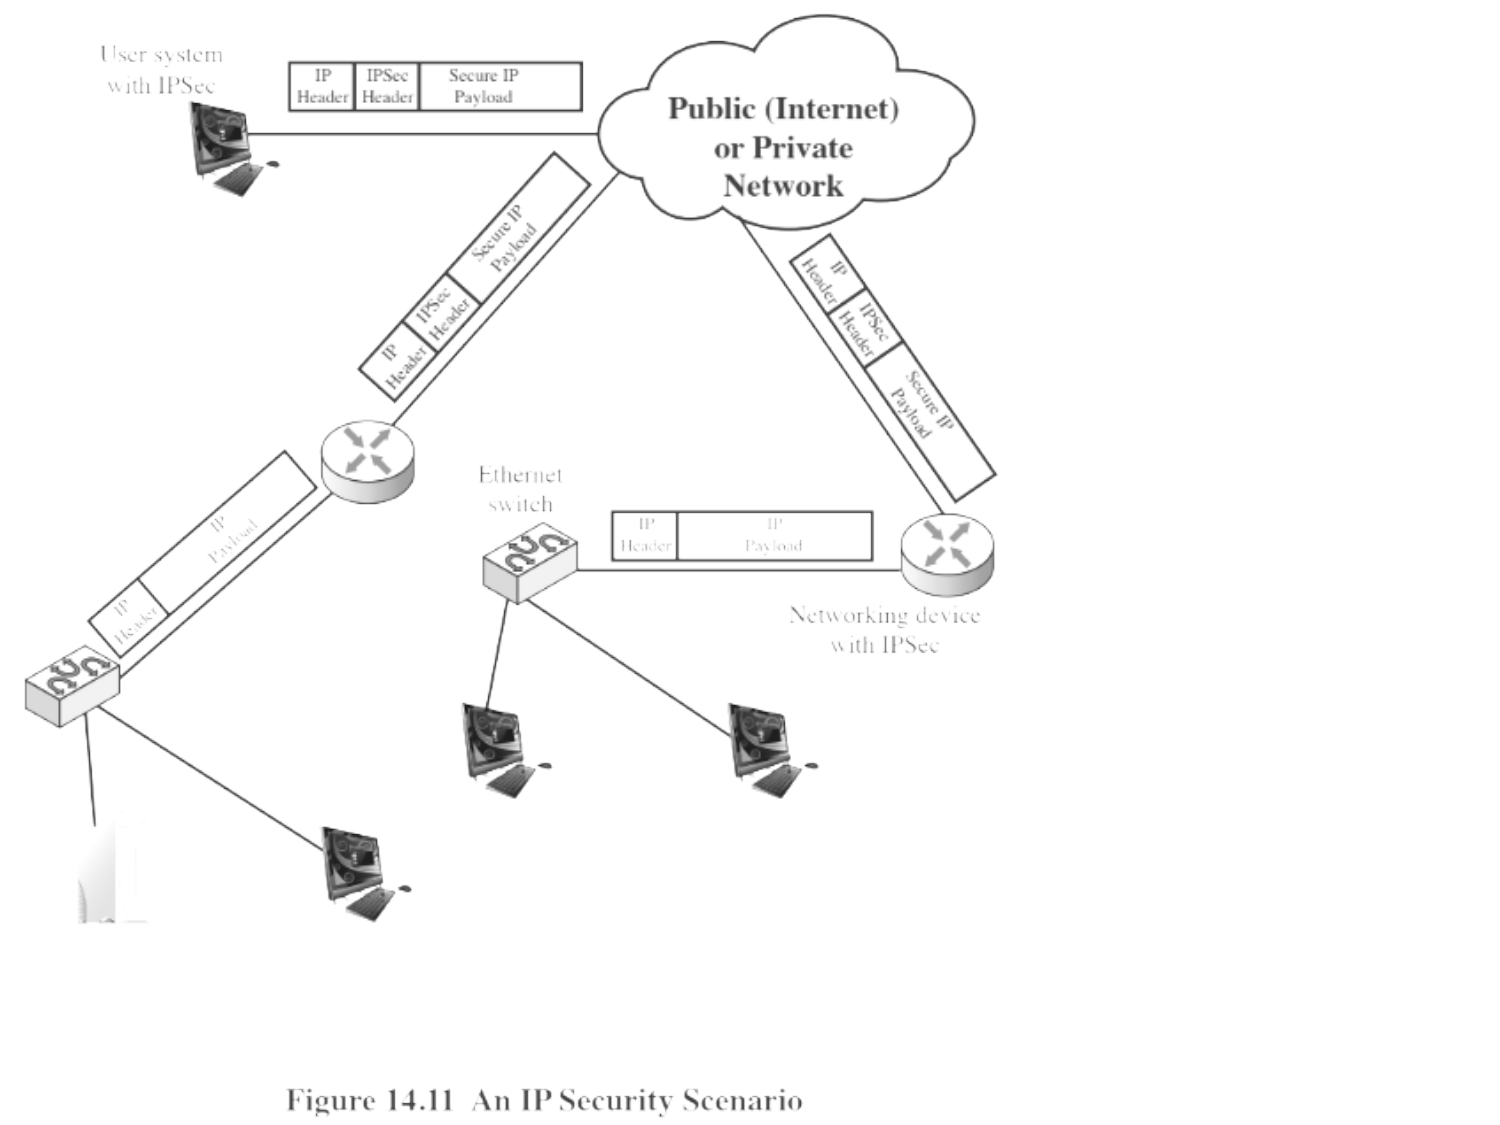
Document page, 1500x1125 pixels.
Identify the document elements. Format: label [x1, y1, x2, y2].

picture [0, 0, 1050, 1125]
